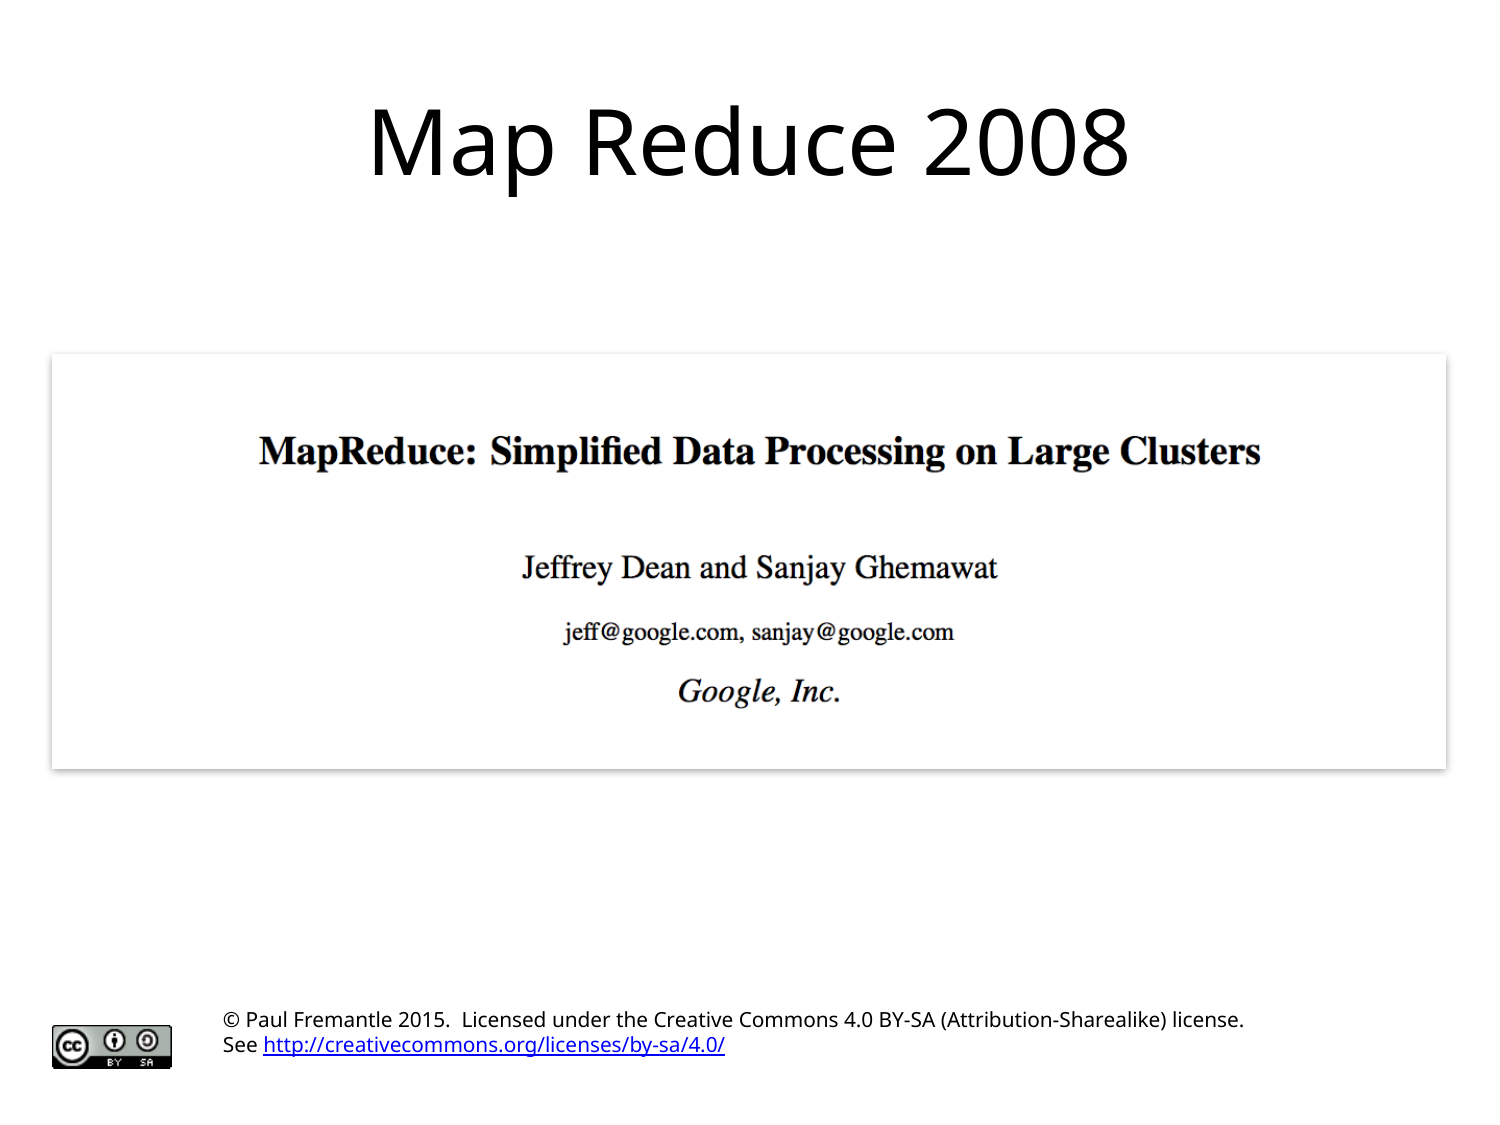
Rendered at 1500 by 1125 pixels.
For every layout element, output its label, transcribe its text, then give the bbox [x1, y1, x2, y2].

title Map Reduce 2008 [75, 45, 1425, 233]
picture [52, 1025, 172, 1069]
picture [66, 368, 1432, 755]
